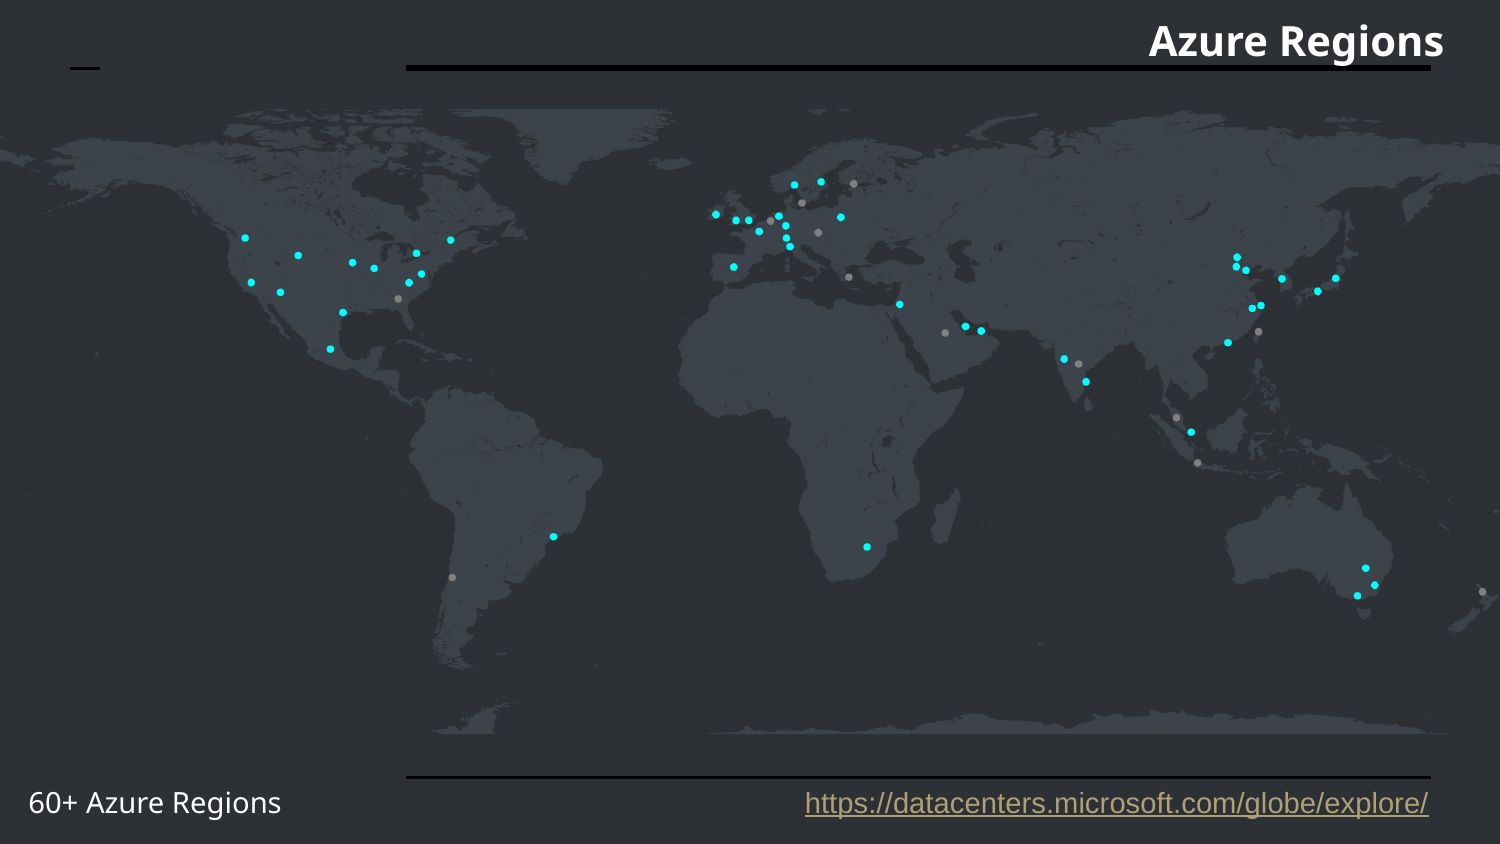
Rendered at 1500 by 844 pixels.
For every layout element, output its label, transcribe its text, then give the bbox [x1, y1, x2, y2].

text_box https://datacenters.microsoft.com/globe/explore/ [742, 777, 1493, 827]
text_box Azure Regions [1134, 7, 1460, 73]
text_box 60+ Azure Regions [13, 777, 297, 827]
picture [0, 109, 1500, 734]
